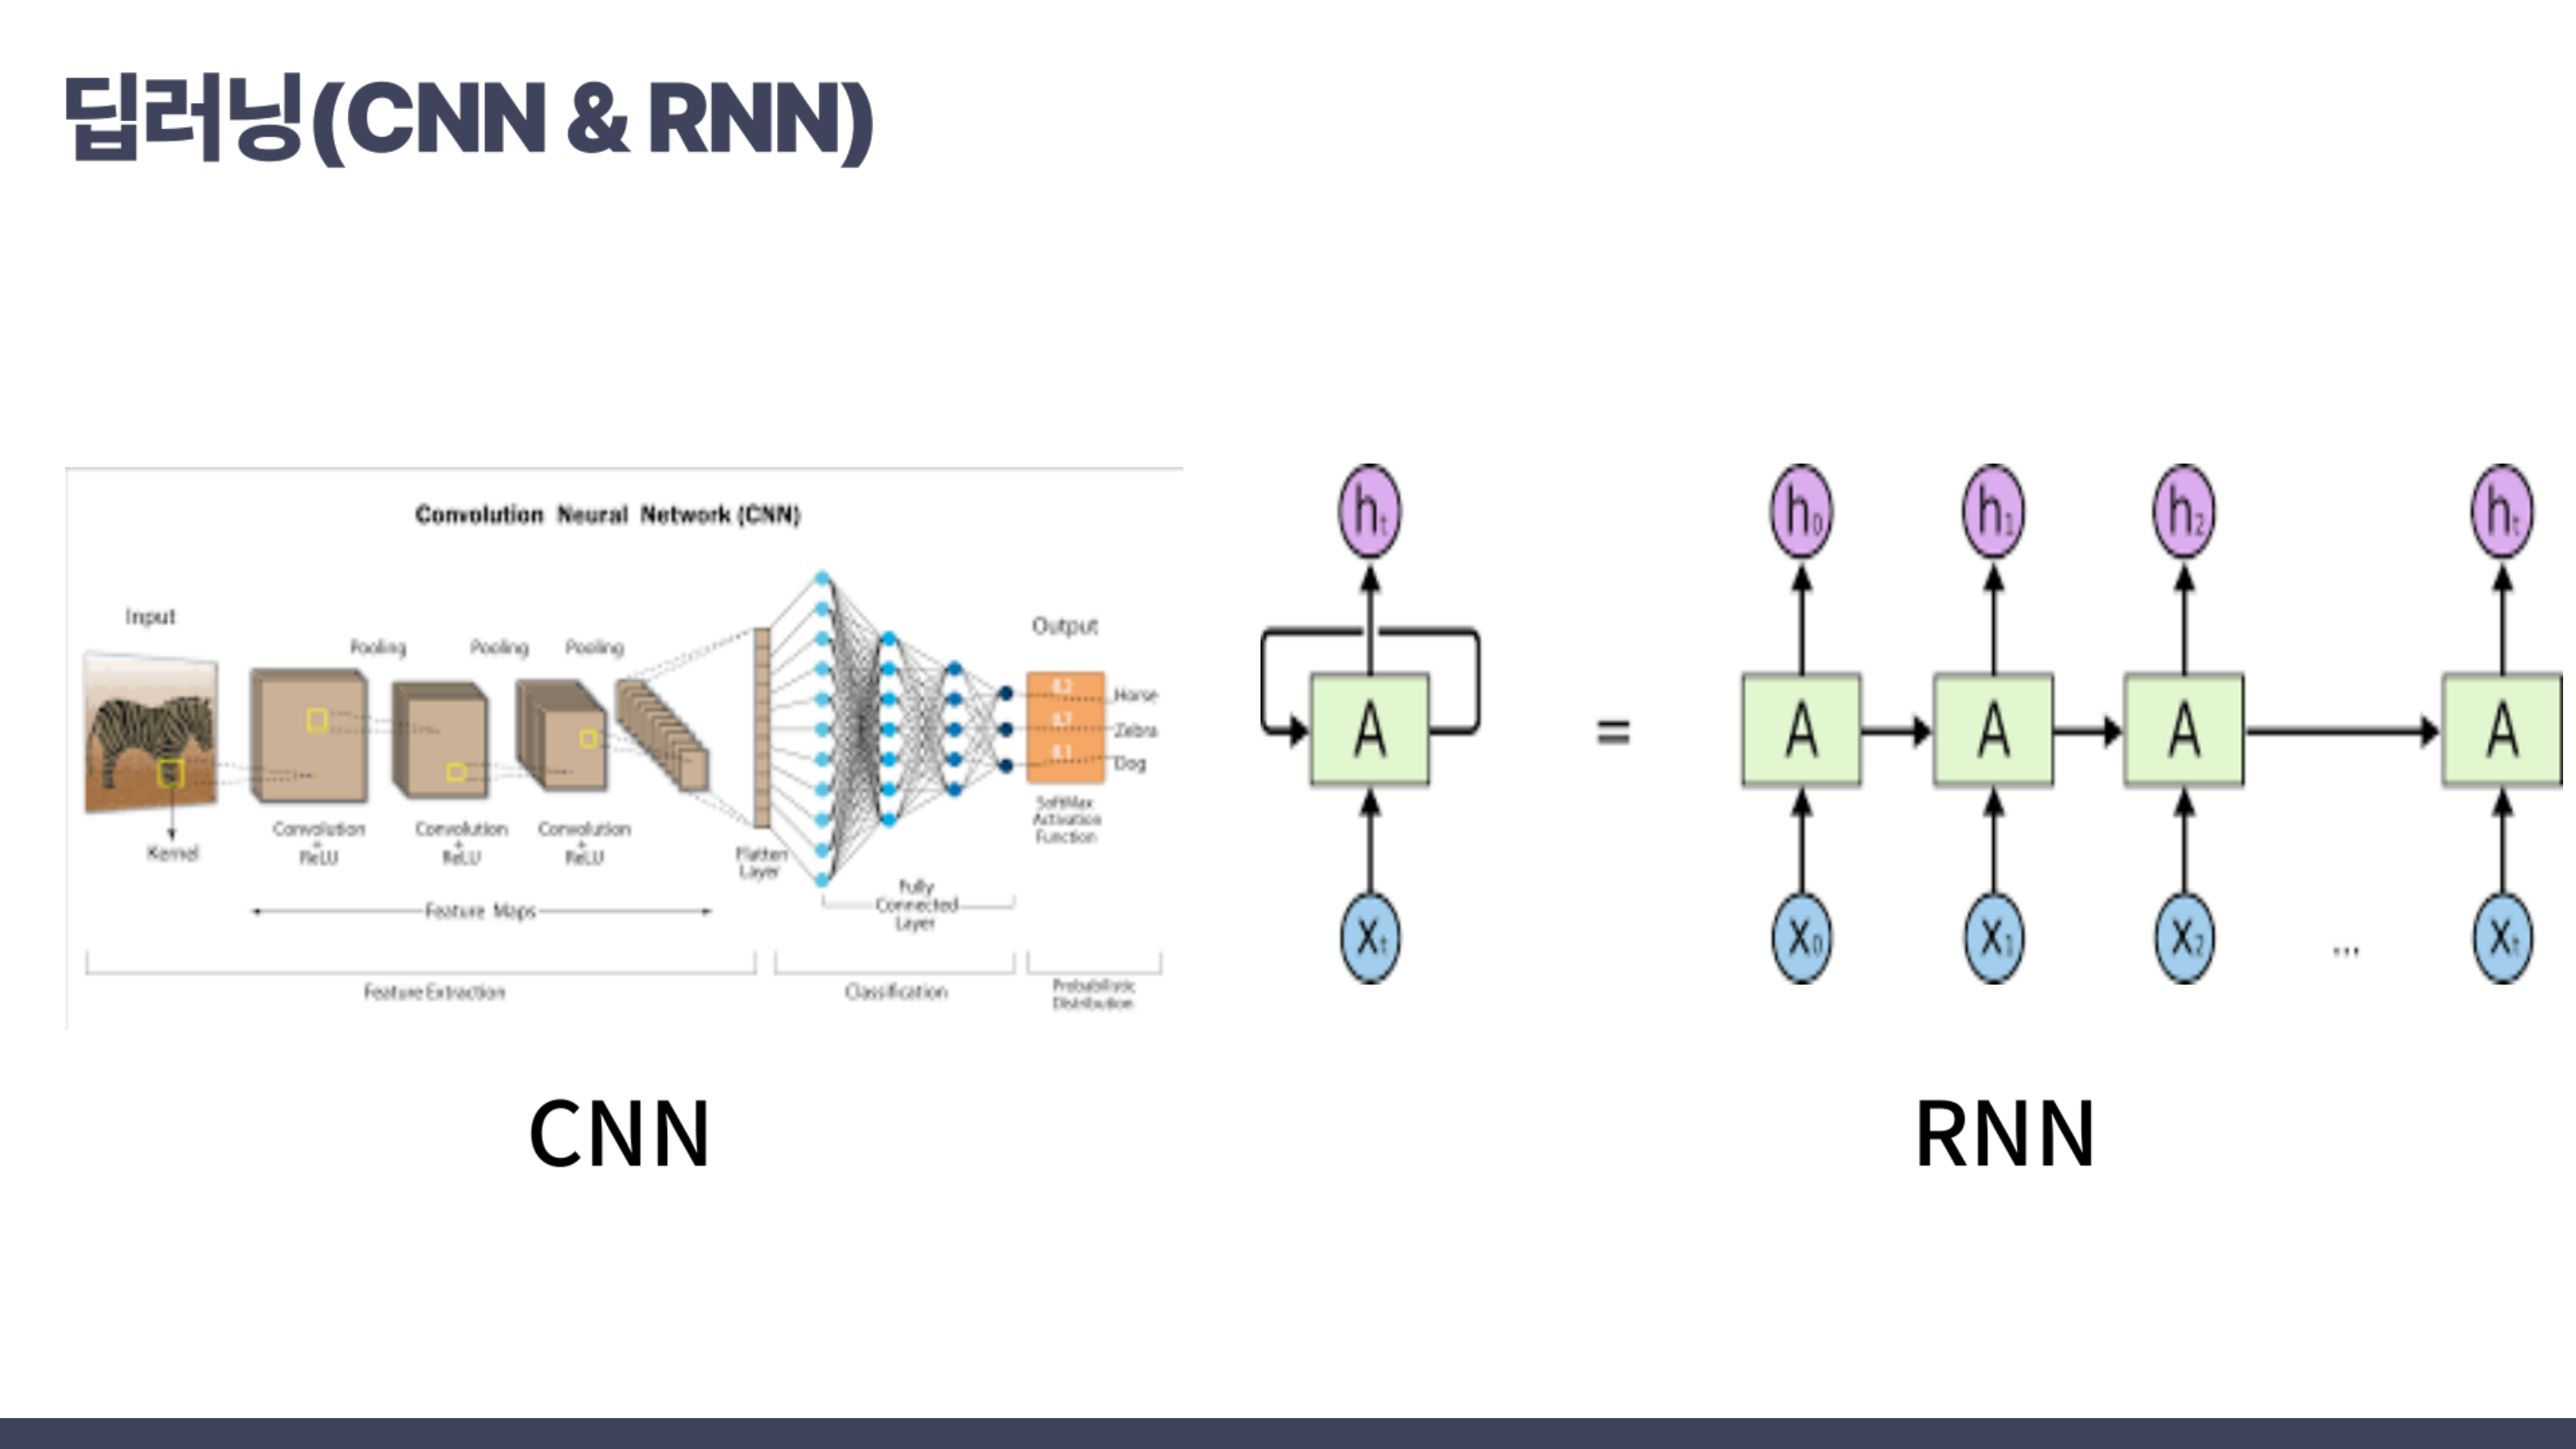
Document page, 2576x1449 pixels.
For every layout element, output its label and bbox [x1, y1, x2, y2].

picture [1878, 1006, 2193, 1280]
text_box [1260, 464, 2563, 985]
text_box [0, 1418, 2576, 1449]
picture [25, 9, 977, 276]
picture [495, 1007, 799, 1280]
text_box [64, 467, 1184, 1031]
